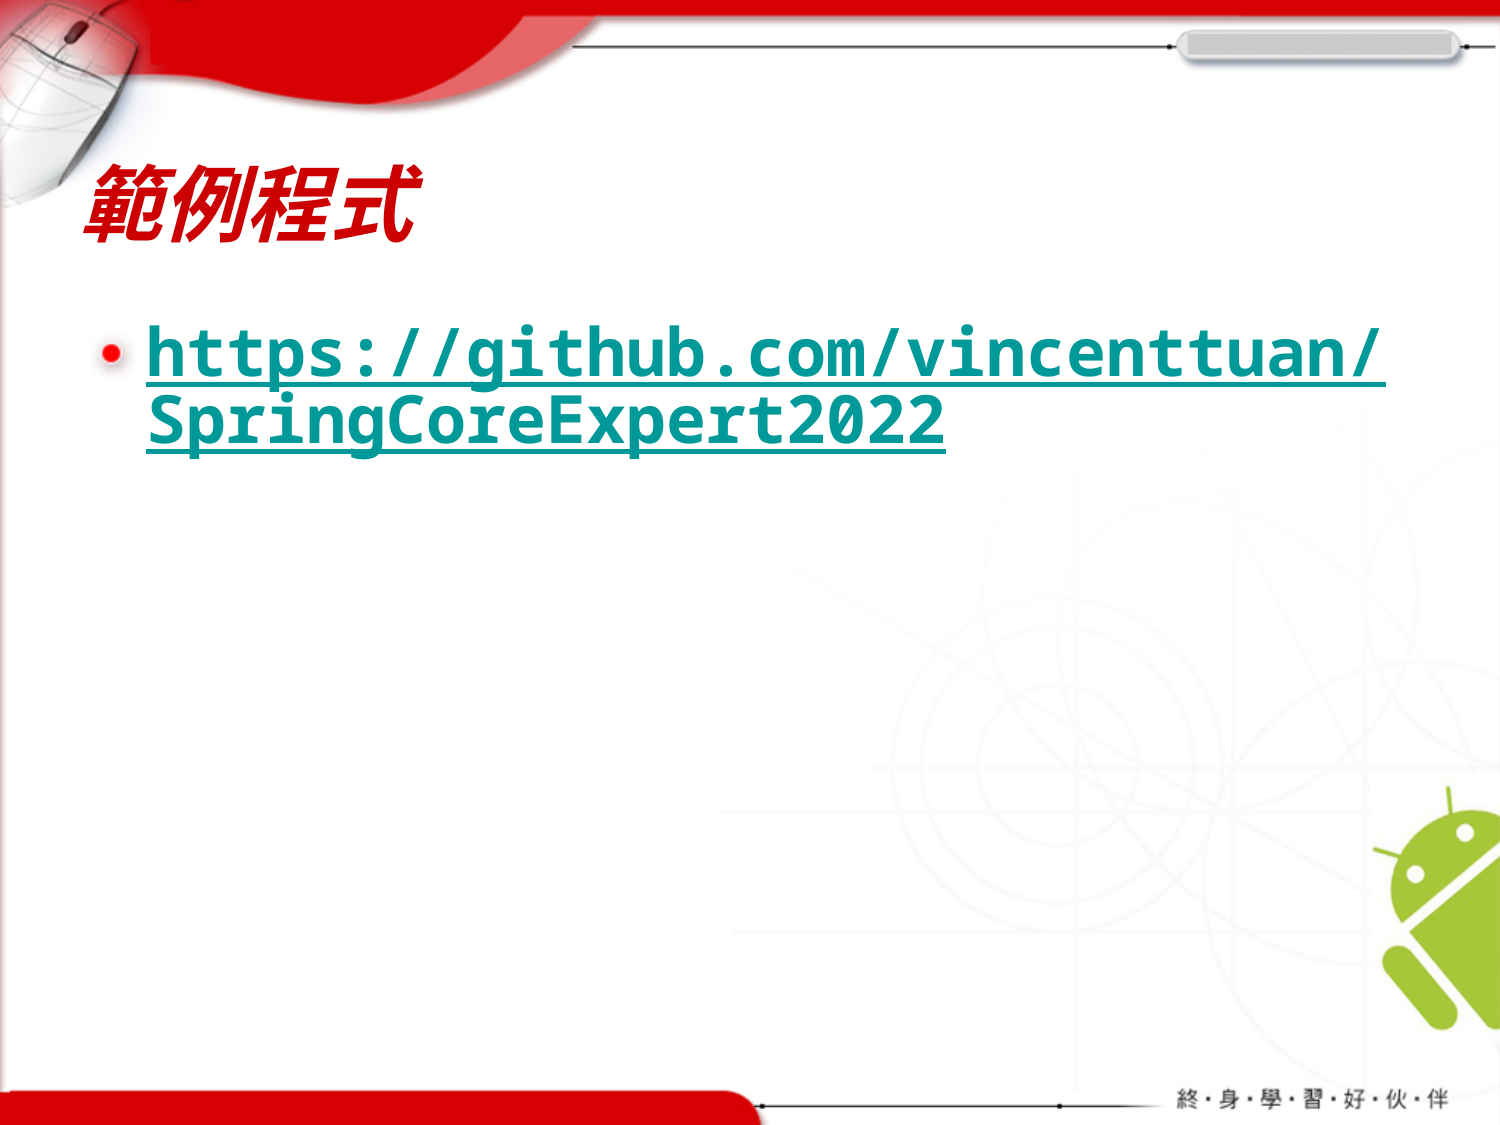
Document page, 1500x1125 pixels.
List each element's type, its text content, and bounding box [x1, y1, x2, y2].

picture [0, 0, 1500, 1125]
list https://github.com/vincenttuan/SpringCoreExpert2022 [75, 302, 1425, 1005]
title 範例程式 [64, 136, 1416, 268]
